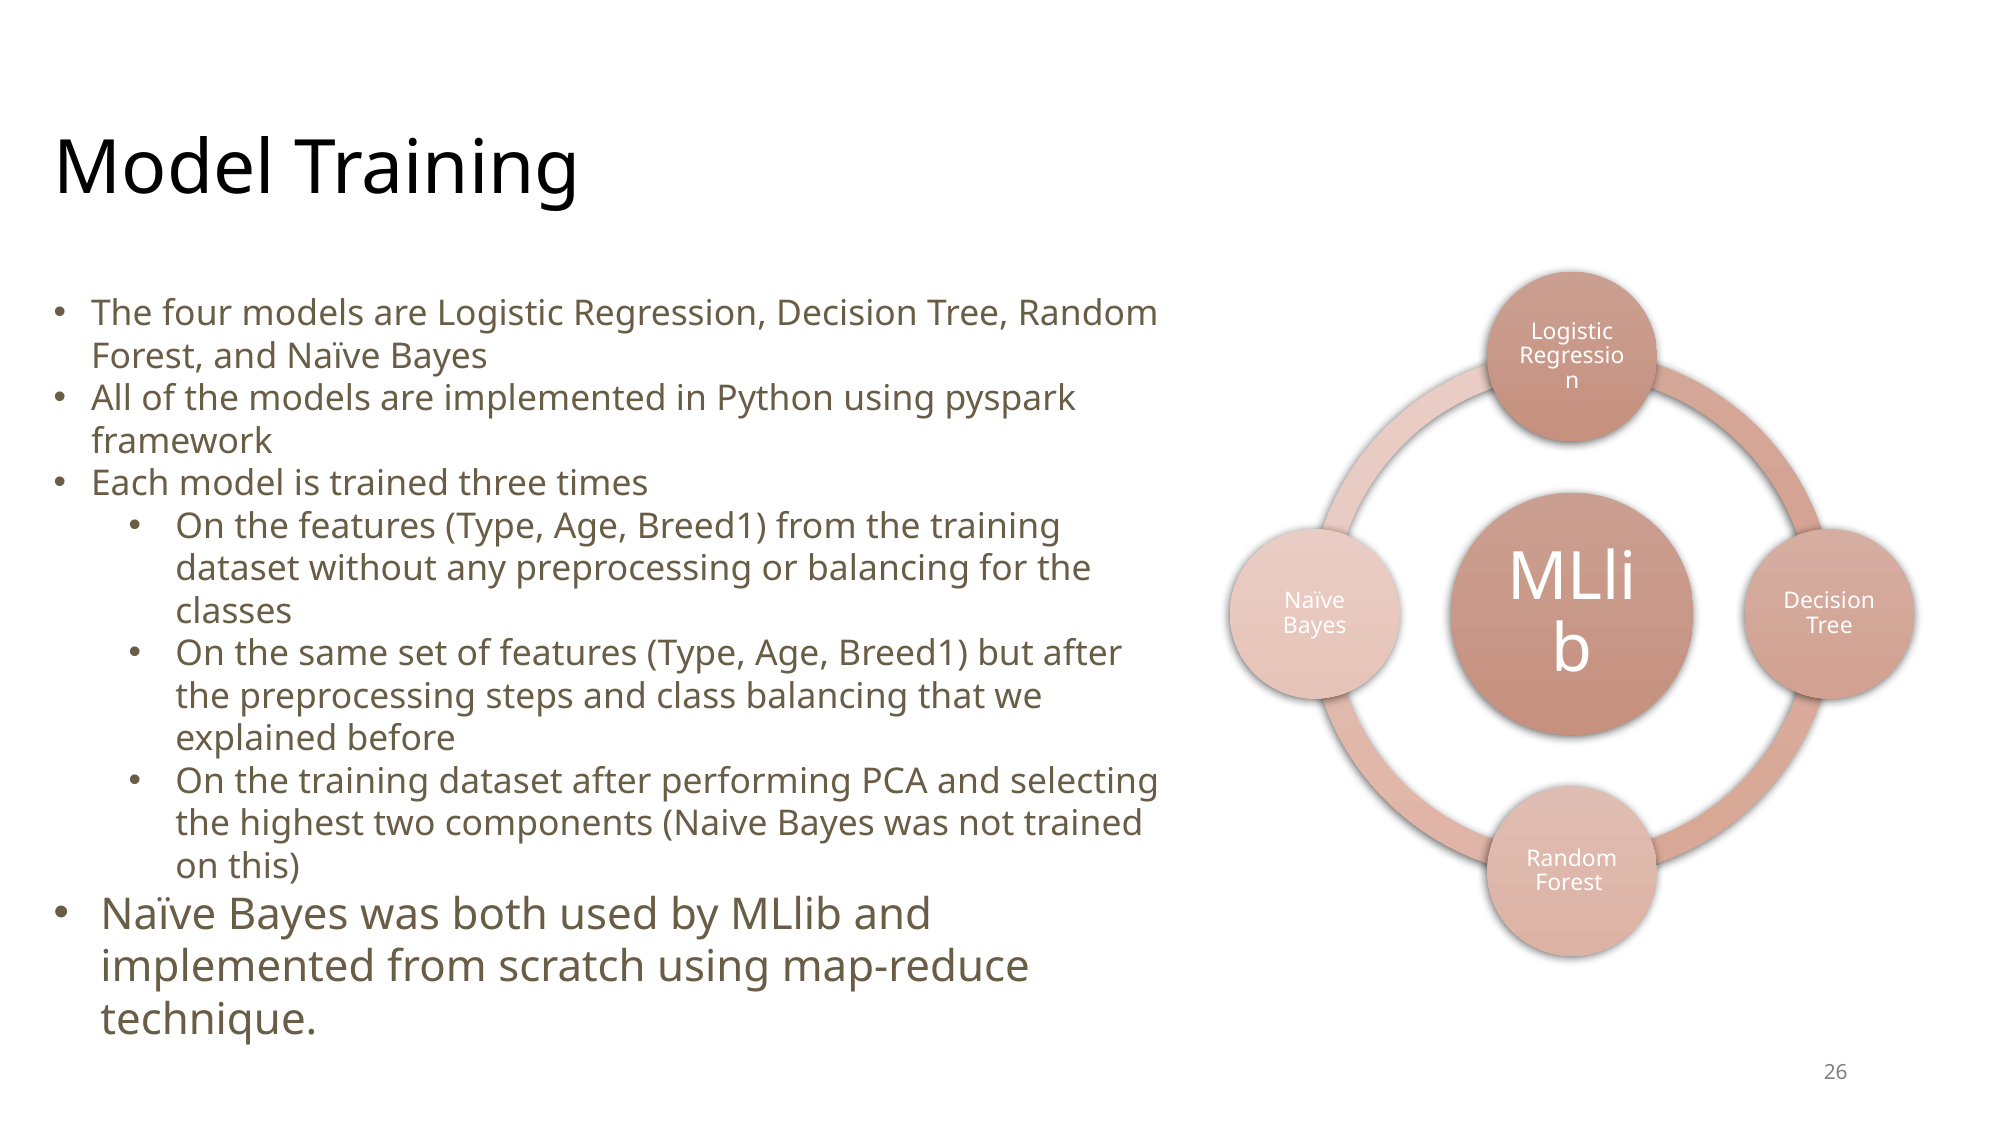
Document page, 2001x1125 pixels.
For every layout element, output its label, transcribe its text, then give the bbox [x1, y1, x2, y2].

slide_number 26 [1412, 1042, 1863, 1103]
list The four models are Logistic Regression, Decision Tree, Random Forest, and Naïve Bayes All of the models are implemented in Python using pyspark framework Each model is trained three times On the features (Type, Age, Breed1) from the training dataset without any preprocessing or balancing for the classes On the same set of features (Type, Age, Breed1) but after the preprocessing steps and class balancing that we explained before On the training dataset after performing PCA and selecting the highest two components (Naive Bayes was not trained on this) Naïve Bayes was both used by MLlib and implemented from scratch using map-reduce technique. [38, 282, 1195, 994]
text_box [1154, 271, 1991, 956]
title Model Training [38, 117, 1764, 223]
